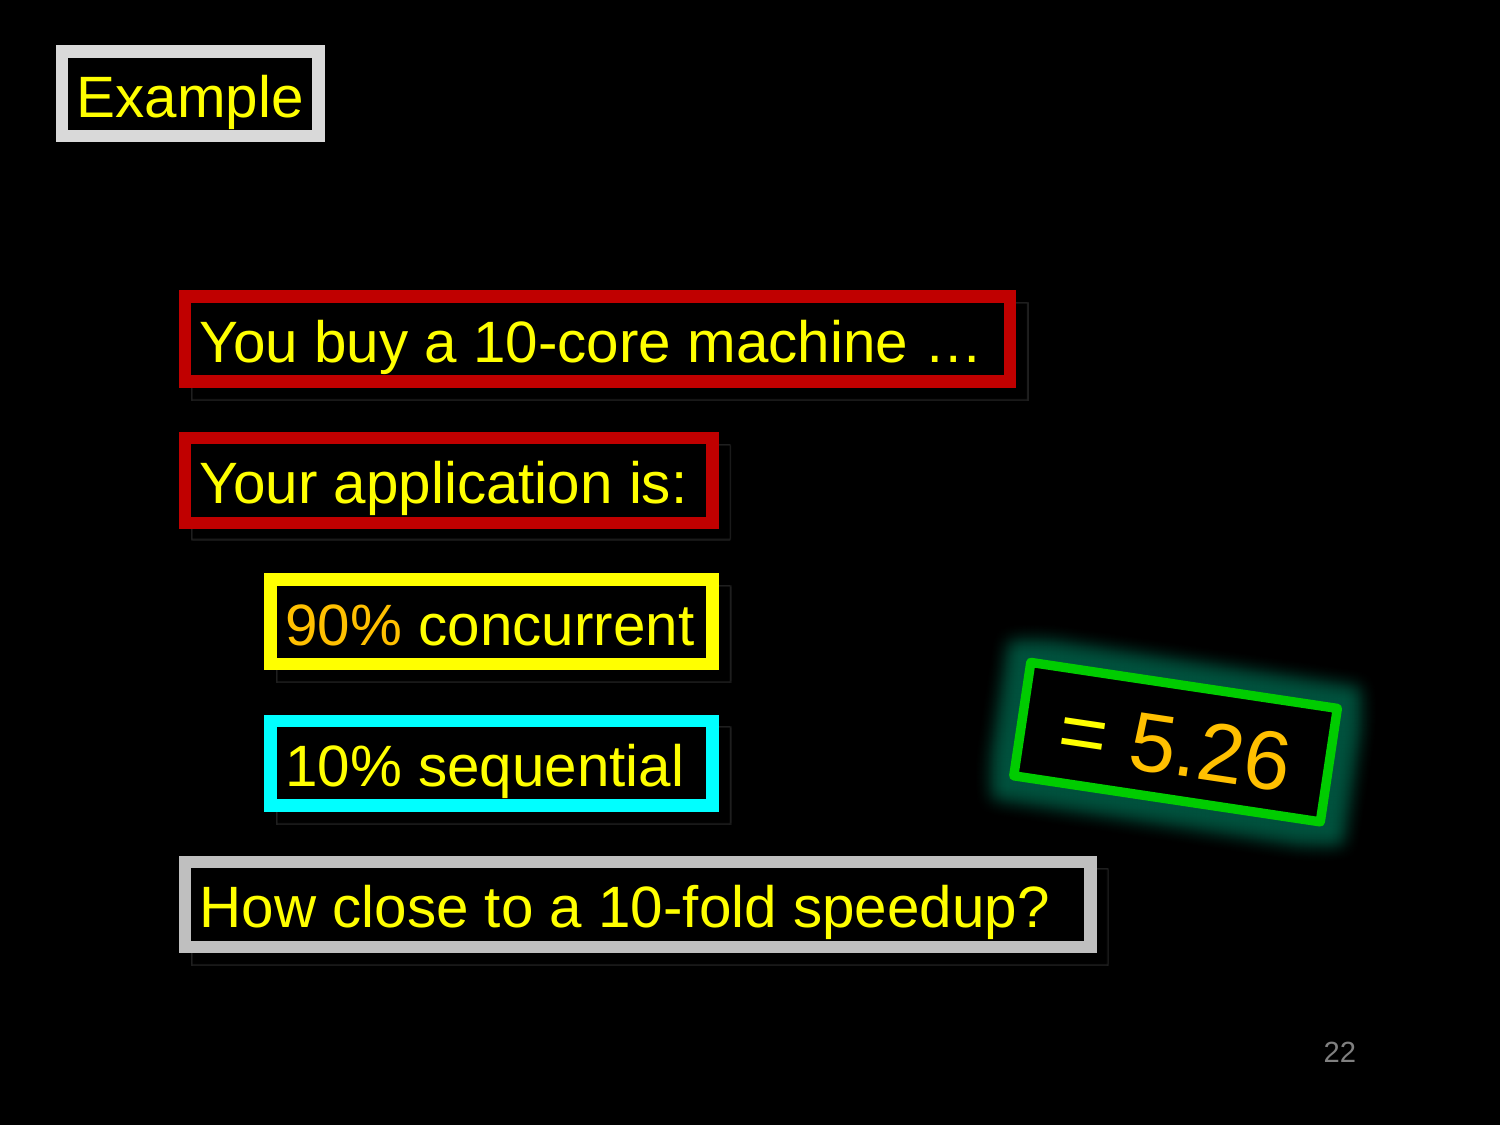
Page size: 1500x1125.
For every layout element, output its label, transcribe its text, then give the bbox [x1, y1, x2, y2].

text_box How close to a 10-fold speedup? [185, 862, 1091, 947]
text_box You buy a 10-core machine … [185, 296, 1011, 382]
text_box Example [62, 51, 319, 136]
text_box 10% sequential [270, 720, 713, 806]
text_box 90% concurrent [270, 579, 713, 665]
text_box 22 [1058, 1025, 1371, 1101]
text_box Your application is: [185, 438, 713, 523]
